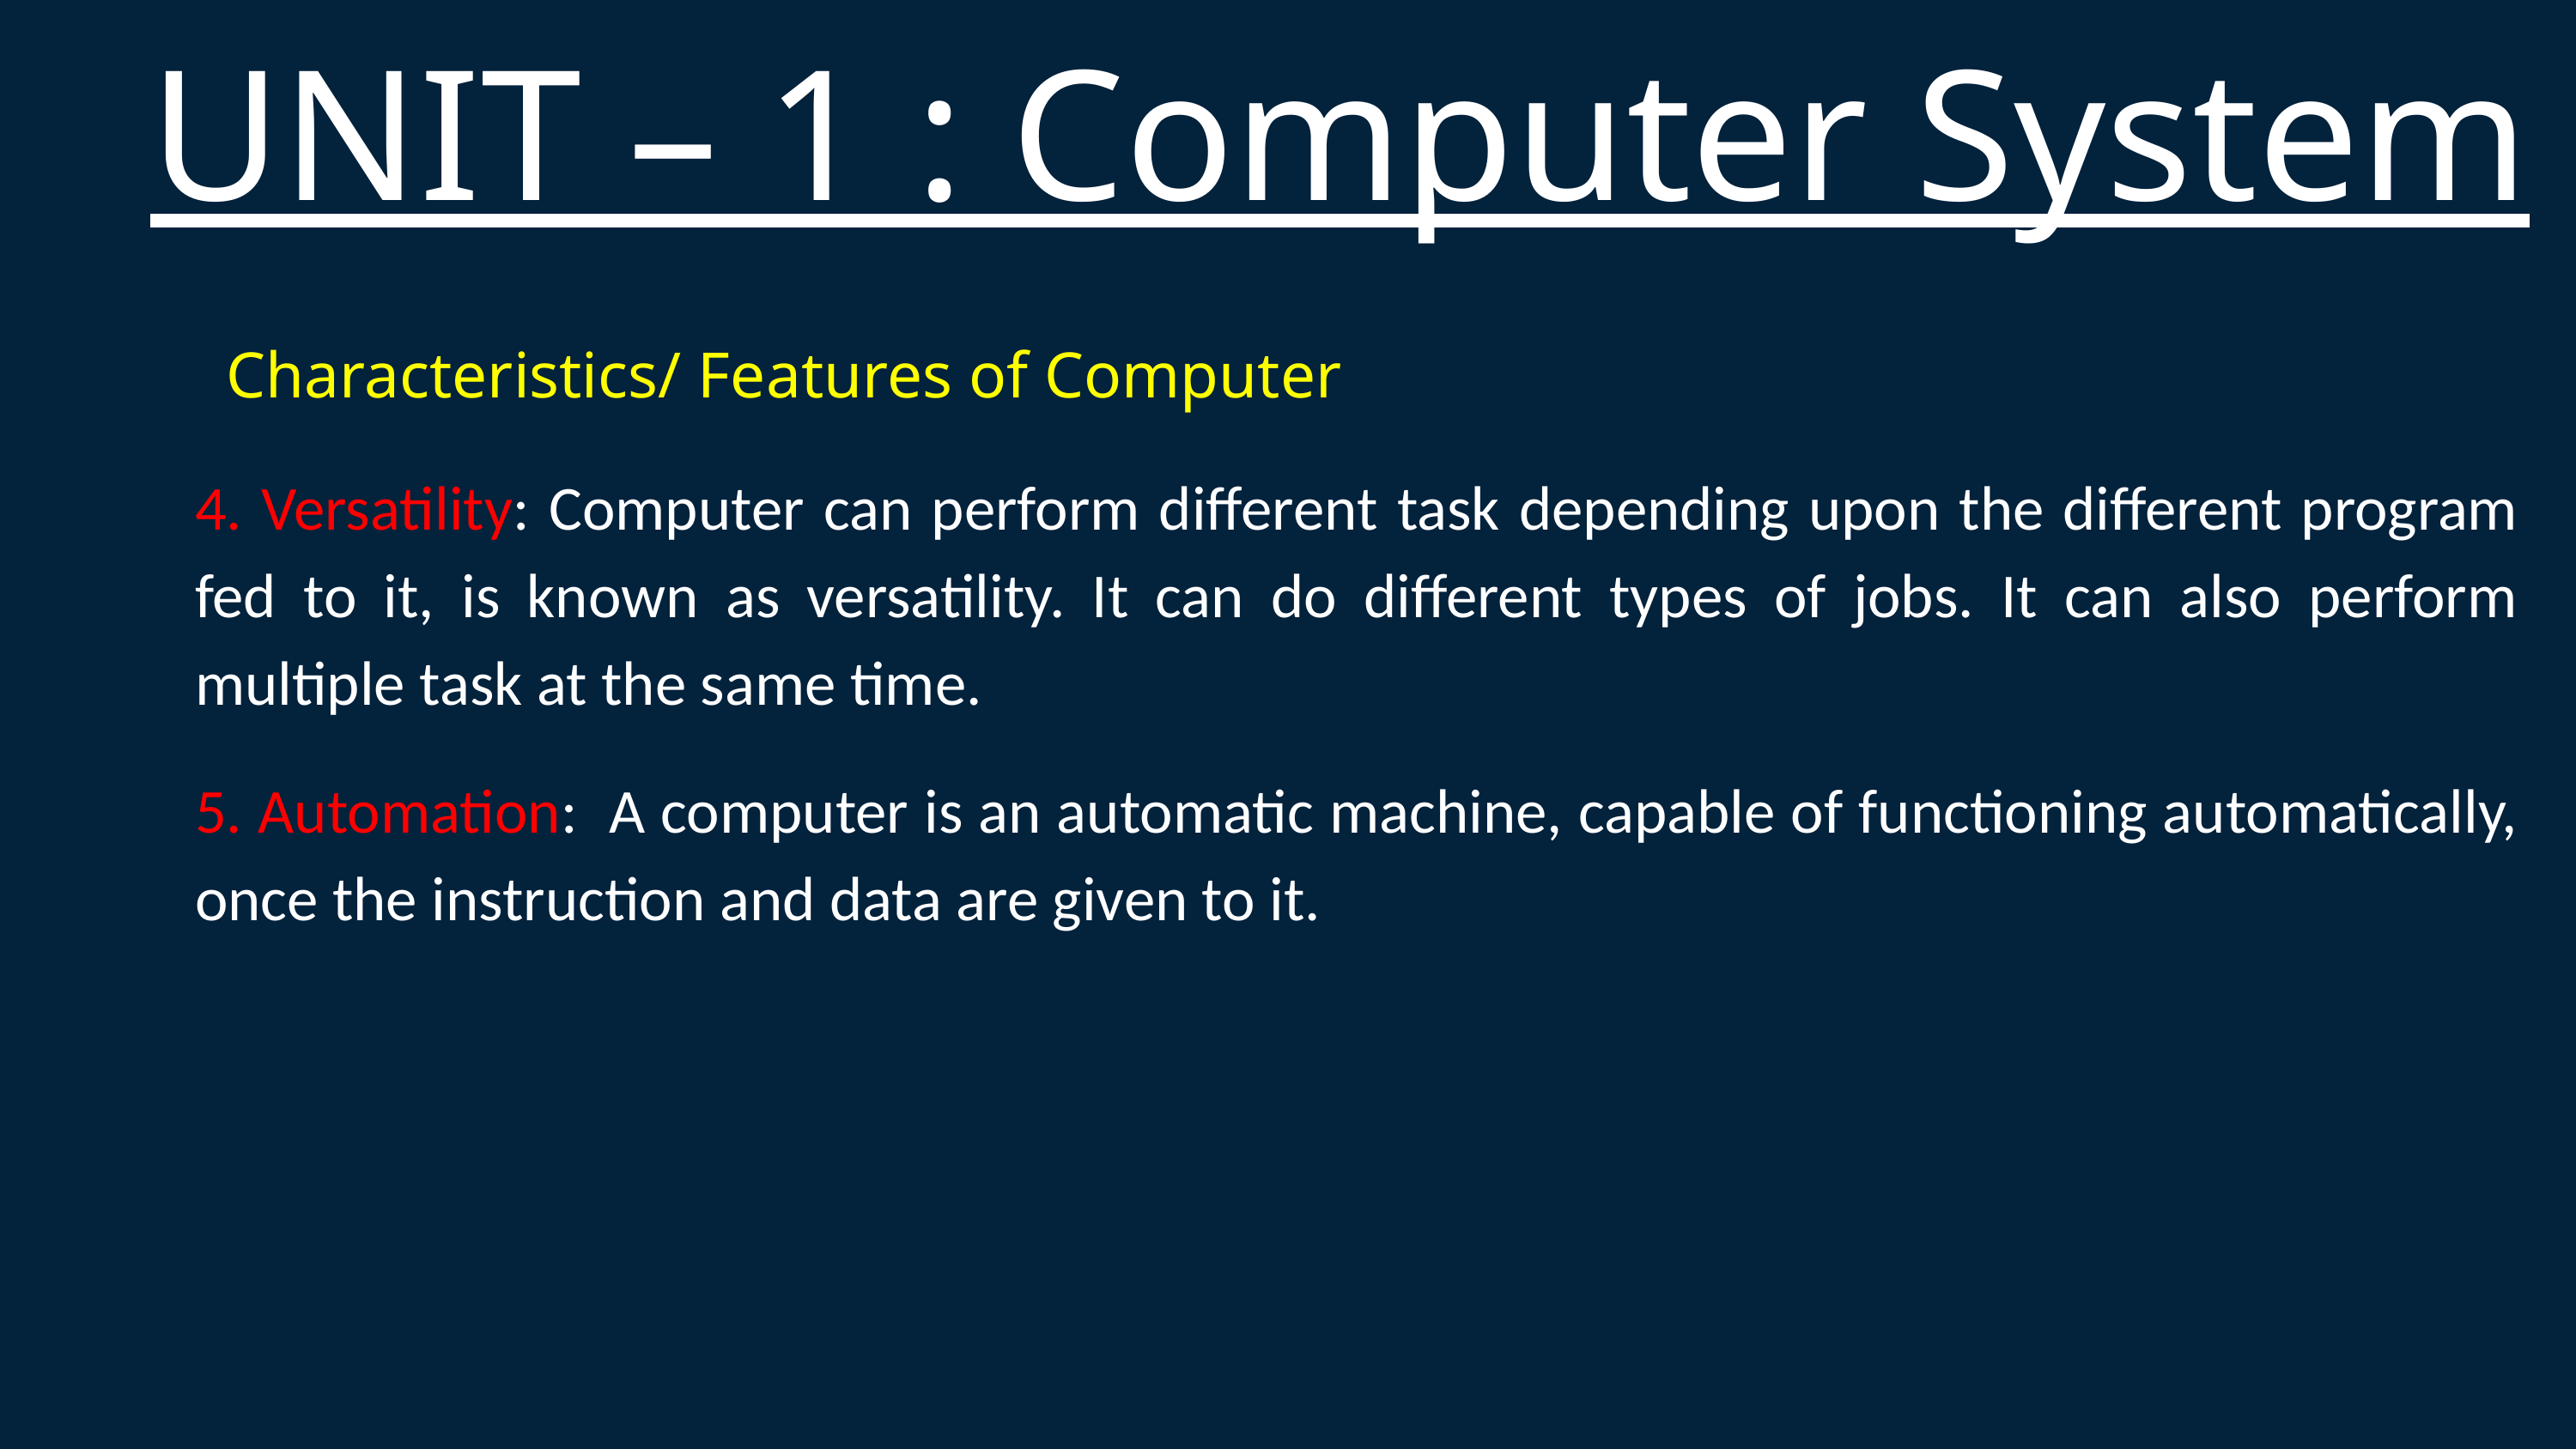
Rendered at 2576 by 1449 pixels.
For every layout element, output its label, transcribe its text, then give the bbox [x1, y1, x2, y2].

text_box 4. Versatility: Computer can perform different task depending upon the different program fed to it, is known as versatility. It can do different types of jobs. It can also perform multiple task at the same time. [182, 448, 2532, 724]
text_box UNIT – 1 : Computer System [149, 20, 2576, 237]
text_box Characteristics/ Features of Computer [118, 316, 1451, 417]
text_box 5. Automation: A computer is an automatic machine, capable of functioning automatically, once the instruction and data are given to it. [182, 751, 2532, 940]
